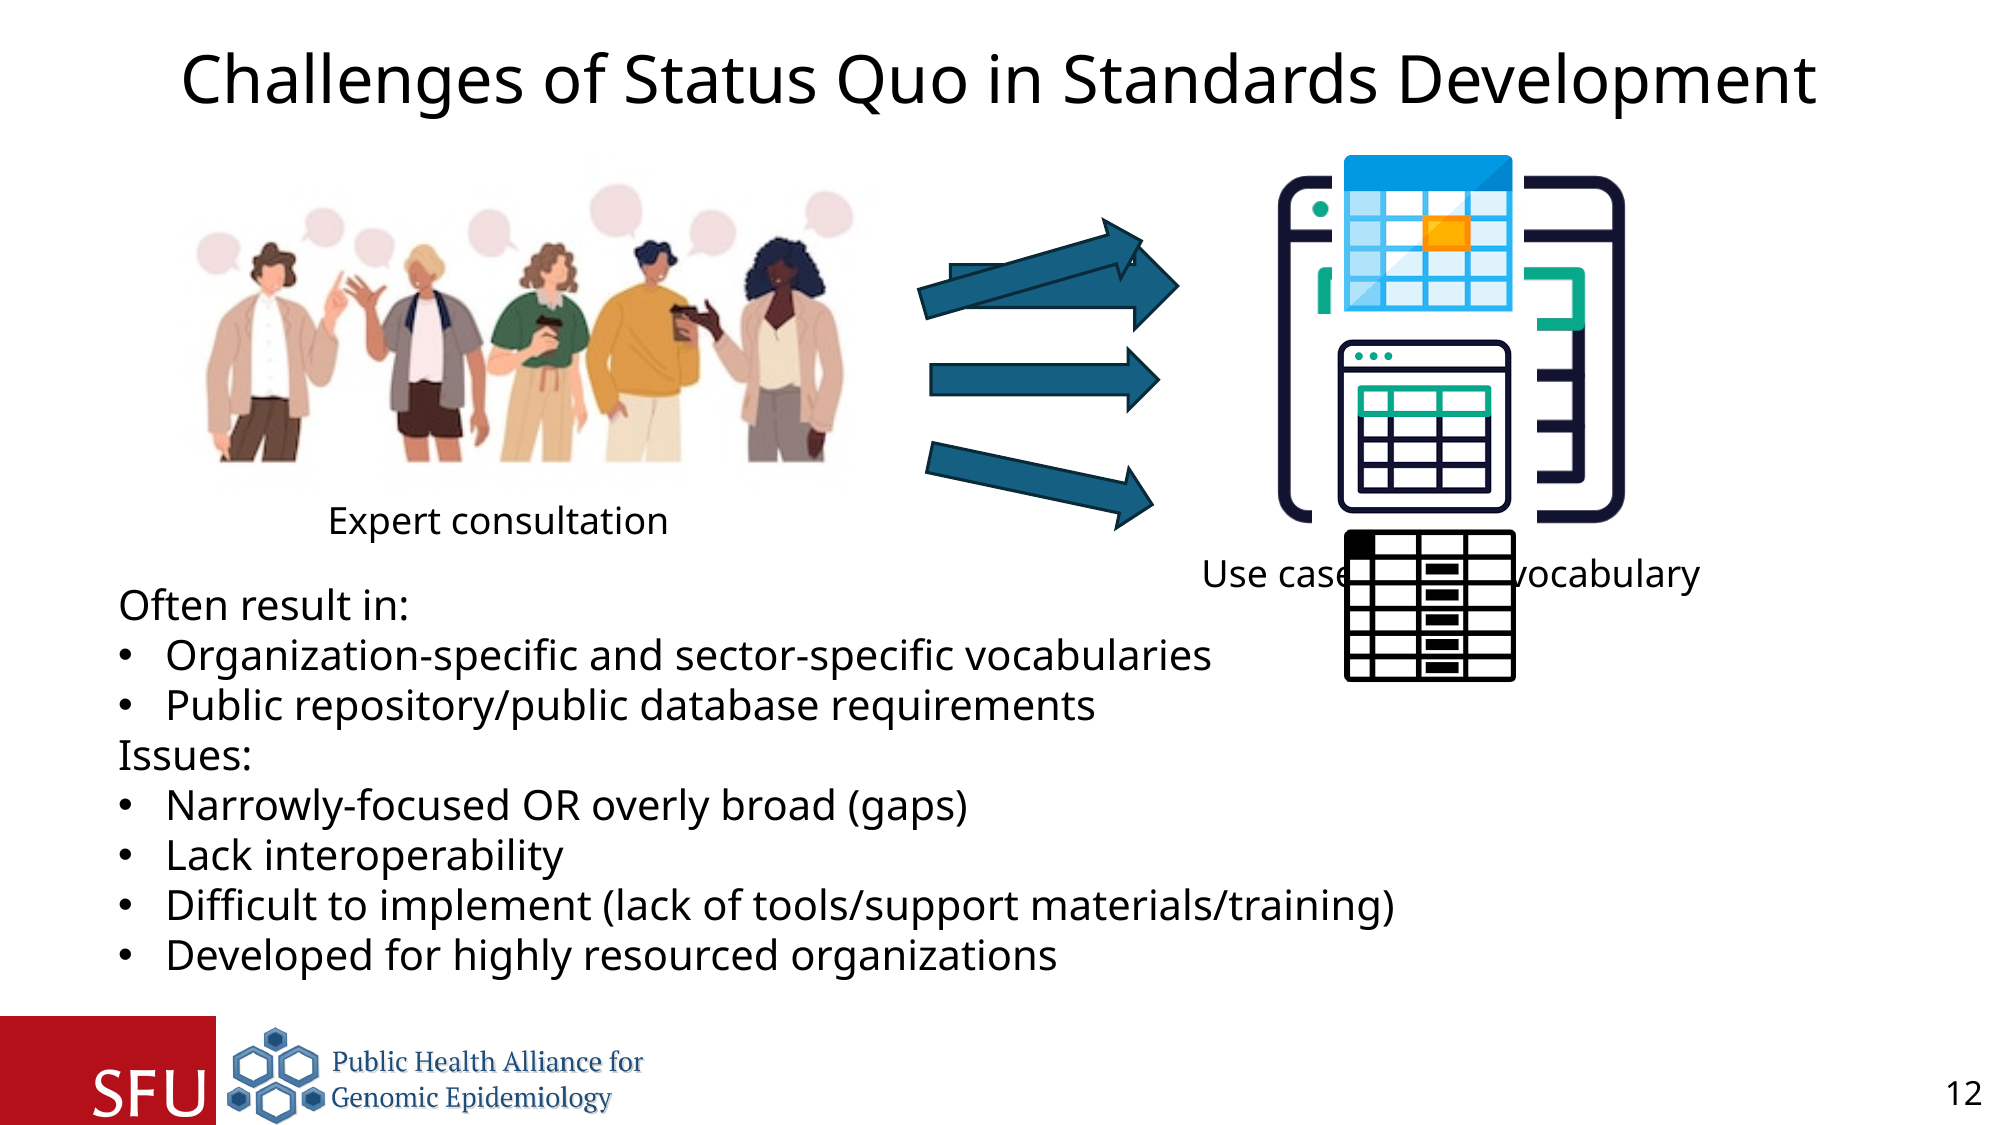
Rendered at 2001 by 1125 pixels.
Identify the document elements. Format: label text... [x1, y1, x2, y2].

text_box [917, 143, 1537, 692]
text_box Challenges of Status Quo in Standards Development [166, 29, 1835, 124]
slide_number 12 [1912, 1065, 1998, 1125]
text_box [949, 124, 1707, 604]
text_box Expert consultation [312, 490, 685, 549]
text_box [0, 1015, 646, 1125]
text_box Often result in: Organization-specific and sector-specific vocabularies Public repository/public database requirements Issues: Narrowly-focused OR overly broad (gaps) Lack interoperability Difficult to implement (lack of tools/support materials/training) Developed for highly resourced organizations [103, 571, 1410, 1032]
picture [150, 157, 902, 490]
